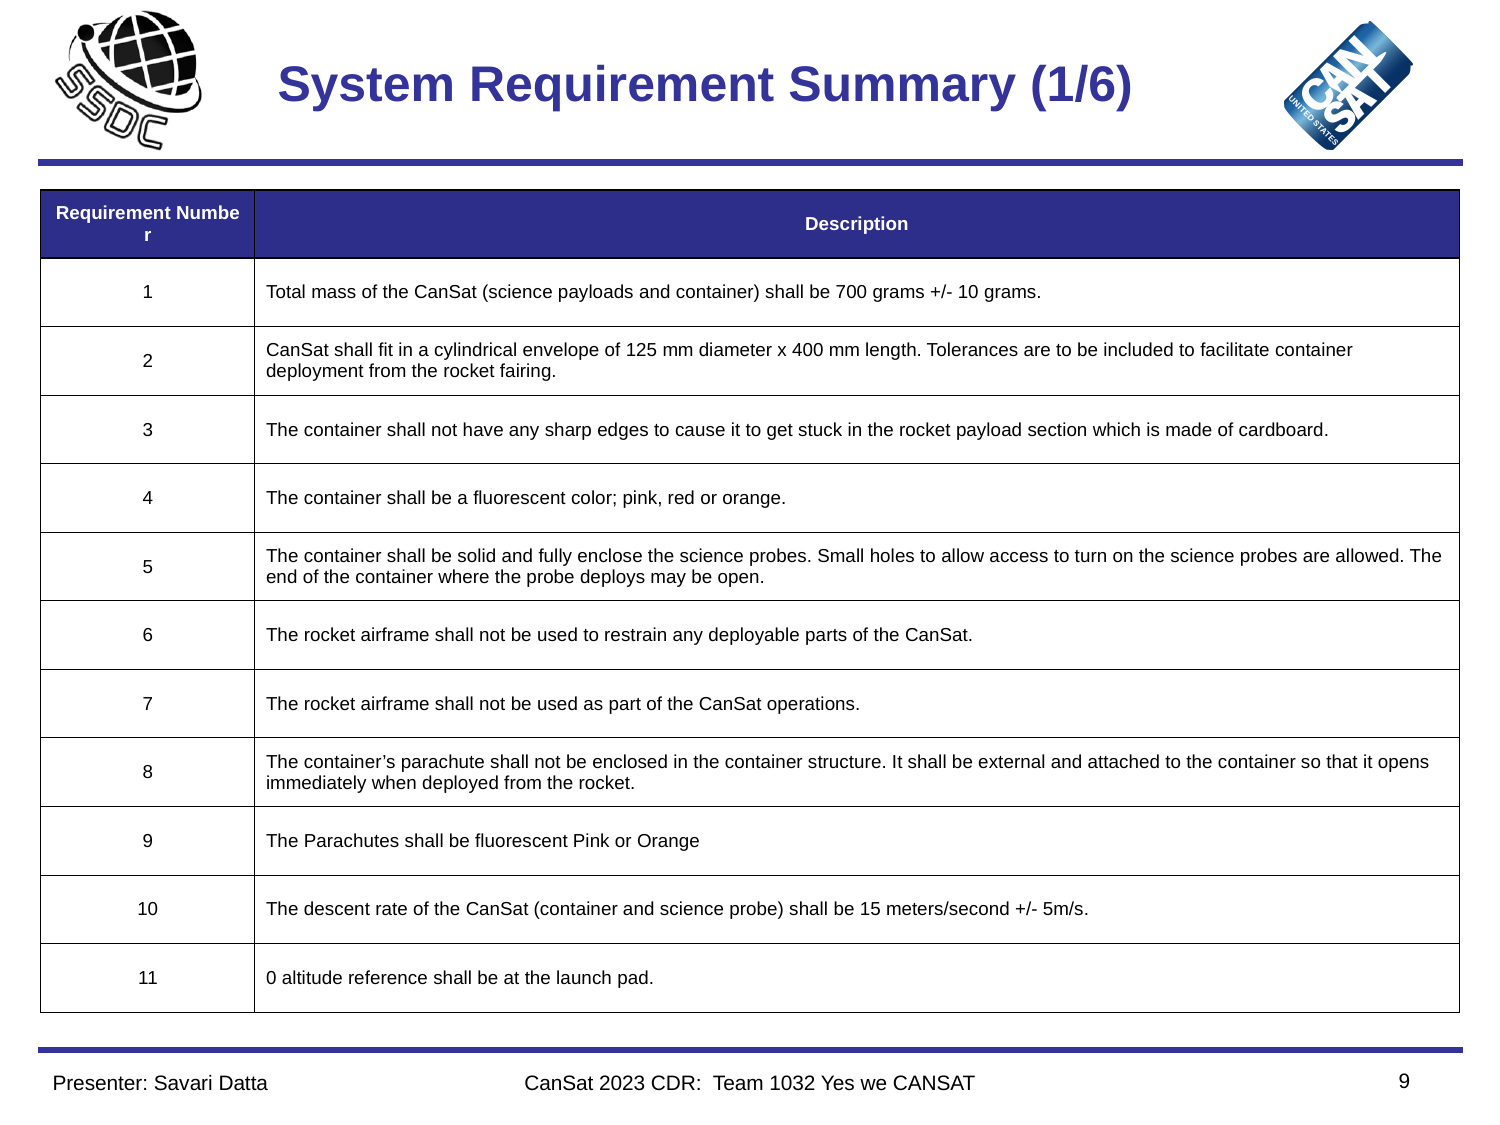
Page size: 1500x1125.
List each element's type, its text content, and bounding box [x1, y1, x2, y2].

table_cell 2​ [41, 327, 254, 395]
table_cell 5​ [41, 533, 254, 600]
table_cell The Parachutes shall be fluorescent Pink or Orange [255, 807, 1459, 875]
table_cell CanSat shall fit in a cylindrical envelope of 125 mm diameter x 400 mm length. Tolerances are to be included to facilitate container deployment from the rocket fairing. [255, 327, 1459, 395]
table_cell The rocket airframe shall not be used as part of the CanSat operations. [255, 670, 1459, 737]
picture [1284, 21, 1413, 150]
table_cell The container shall not have any sharp edges to cause it to get stuck in the rocket payload section which is made of cardboard. [255, 396, 1459, 463]
table_cell 10​ [41, 876, 254, 943]
table_cell 0 altitude reference shall be at the launch pad. [255, 944, 1459, 1012]
slide_number 9 [1312, 1059, 1425, 1100]
table_cell 11​ [41, 944, 254, 1012]
table_cell 9​ [41, 807, 254, 875]
table_cell 6​ [41, 601, 254, 669]
picture [10, 7, 263, 153]
table_header Requirement Number​ [41, 191, 254, 257]
title System Requirement Summary (1/6) [262, 12, 1238, 150]
table_cell 7​ [41, 670, 254, 737]
table_cell The descent rate of the CanSat (container and science probe) shall be 15 meters/second +/- 5m/s. [255, 876, 1459, 943]
table_cell The rocket airframe shall not be used to restrain any deployable parts of the CanSat. [255, 601, 1459, 669]
table_cell The container shall be solid and fully enclose the science probes. Small holes to allow access to turn on the science probes are allowed. The end of the container where the probe deploys may be open. [255, 533, 1459, 600]
footer CanSat 2023 CDR: Team 1032 Yes we CANSAT [450, 1062, 1050, 1103]
table_header Description​ [255, 191, 1459, 257]
table_cell Total mass of the CanSat (science payloads and container) shall be 700 grams +/- 10 grams. [255, 259, 1459, 326]
table_cell 4​ [41, 464, 254, 532]
table_cell The container shall be a fluorescent color; pink, red or orange. [255, 464, 1459, 532]
table_cell 3​ [41, 396, 254, 463]
table_cell 1​ [41, 259, 254, 326]
table_cell The container’s parachute shall not be enclosed in the container structure. It shall be external and attached to the container so that it opens immediately when deployed from the rocket. [255, 738, 1459, 806]
text_box Presenter: Savari Datta [37, 1062, 413, 1103]
table_cell 8​ [41, 738, 254, 806]
